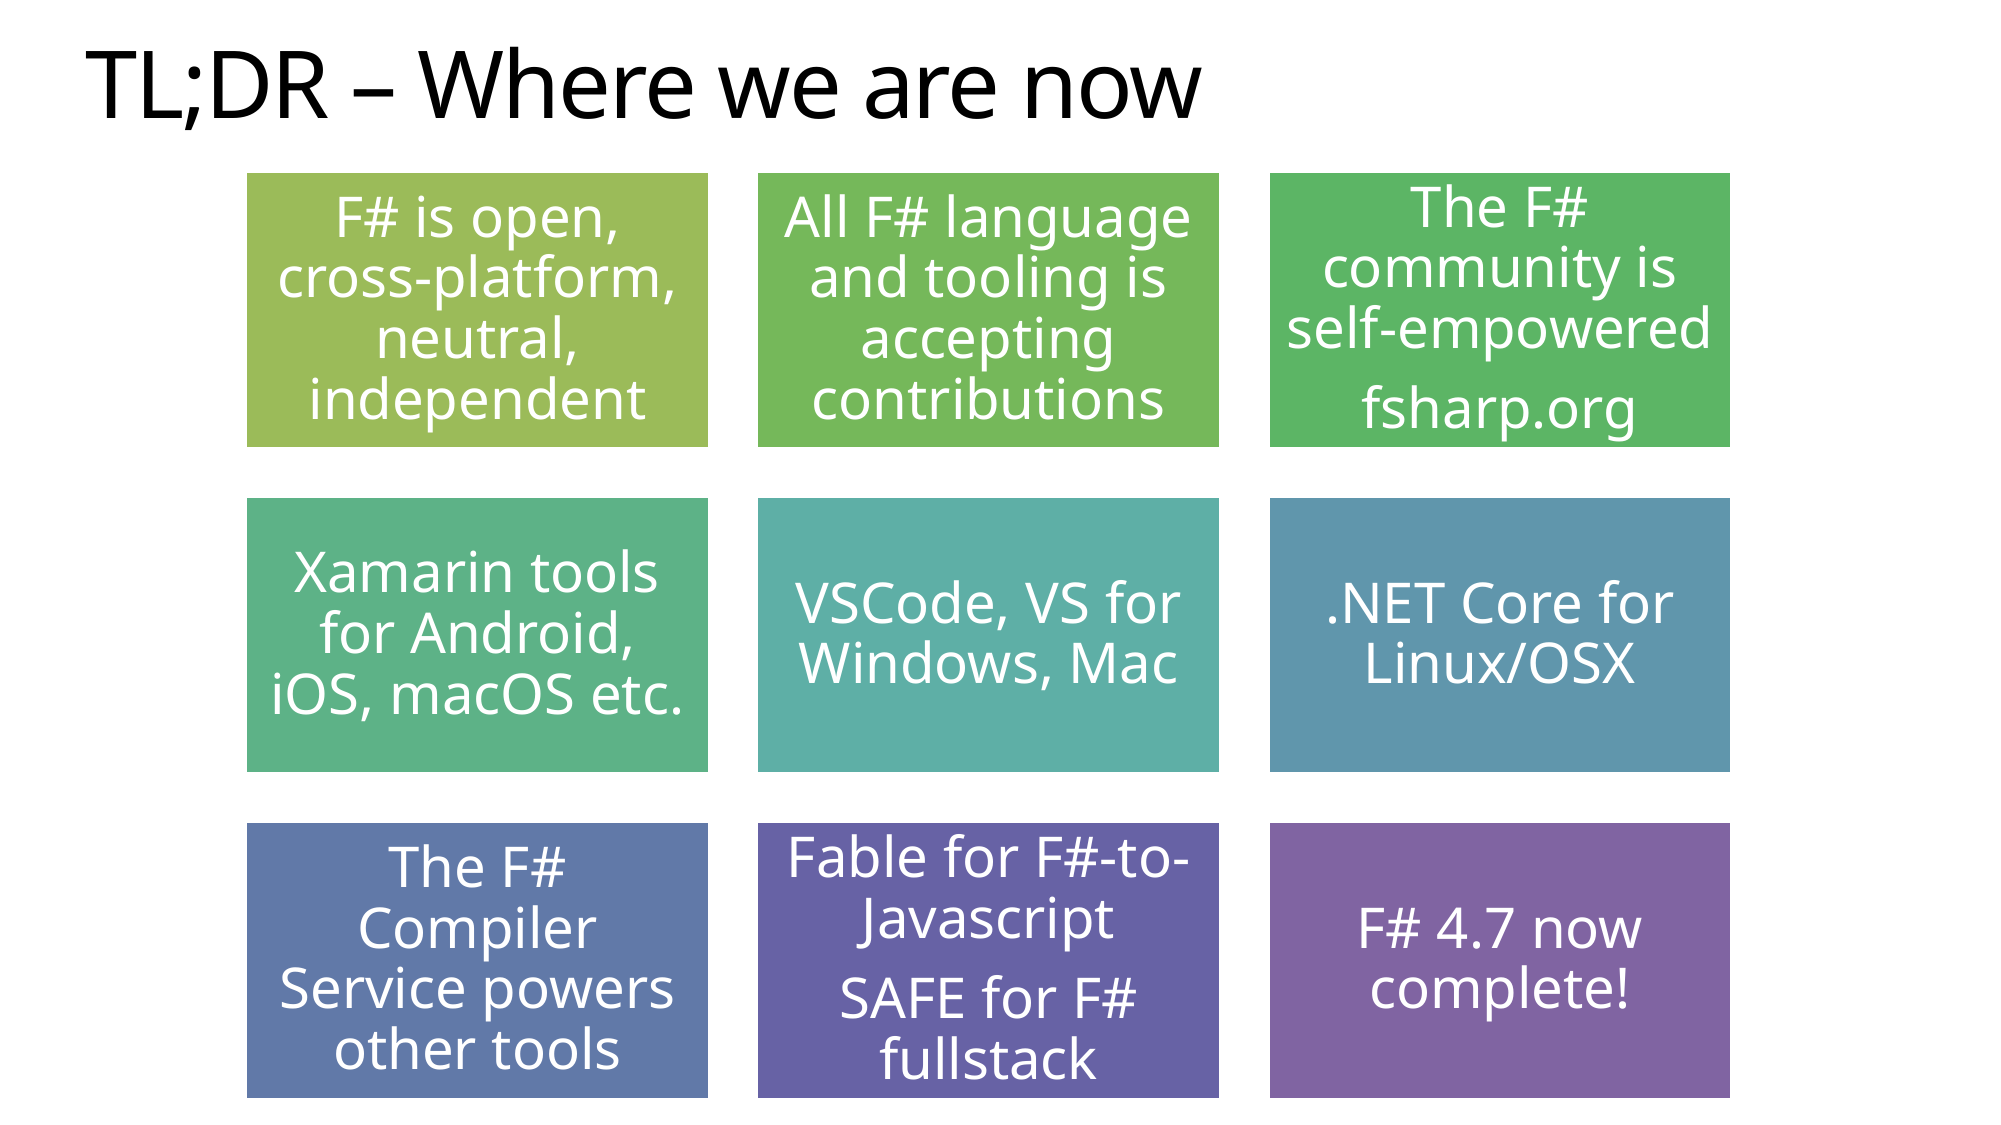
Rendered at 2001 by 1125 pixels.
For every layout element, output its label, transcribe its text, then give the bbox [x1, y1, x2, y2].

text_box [151, 170, 1826, 1101]
title TL;DR – Where we are now [85, 37, 1915, 140]
